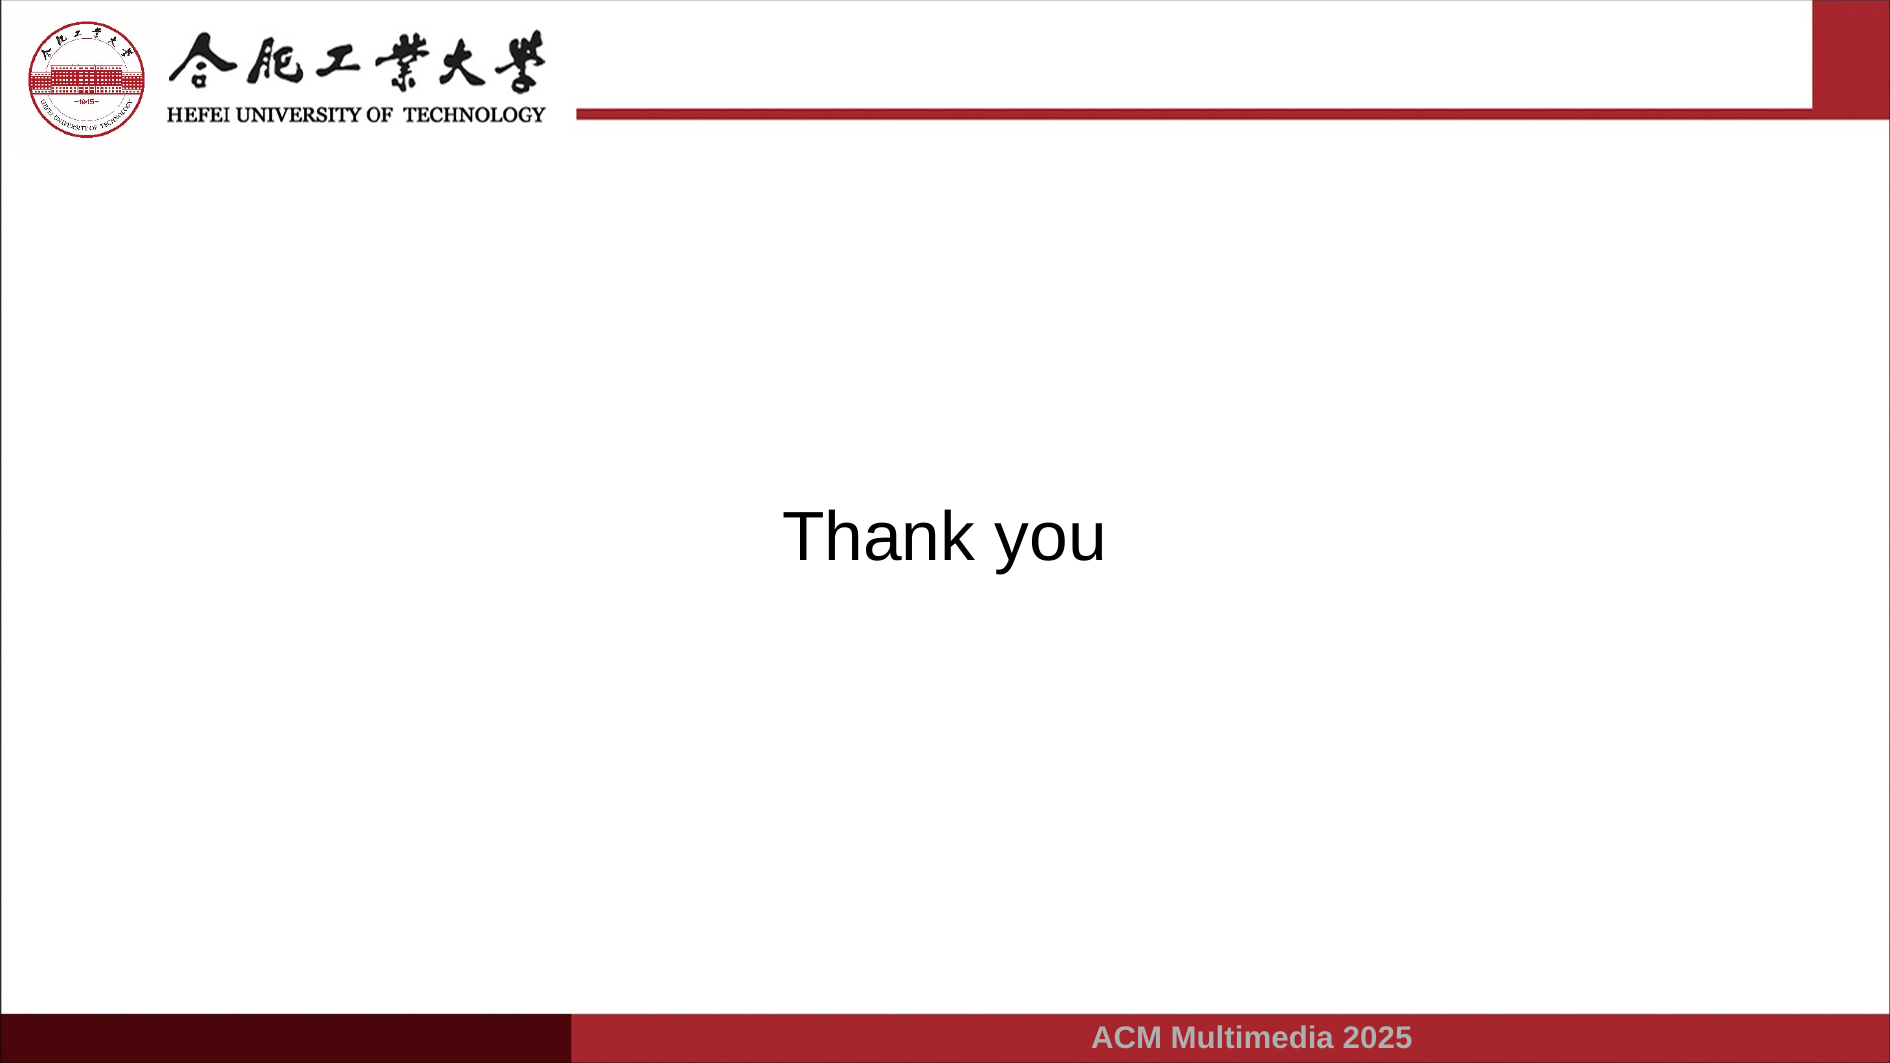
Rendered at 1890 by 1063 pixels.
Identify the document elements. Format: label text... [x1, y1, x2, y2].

picture [0, 656, 1890, 1063]
text_box Thank you [0, 407, 1890, 656]
picture [0, 0, 1890, 407]
